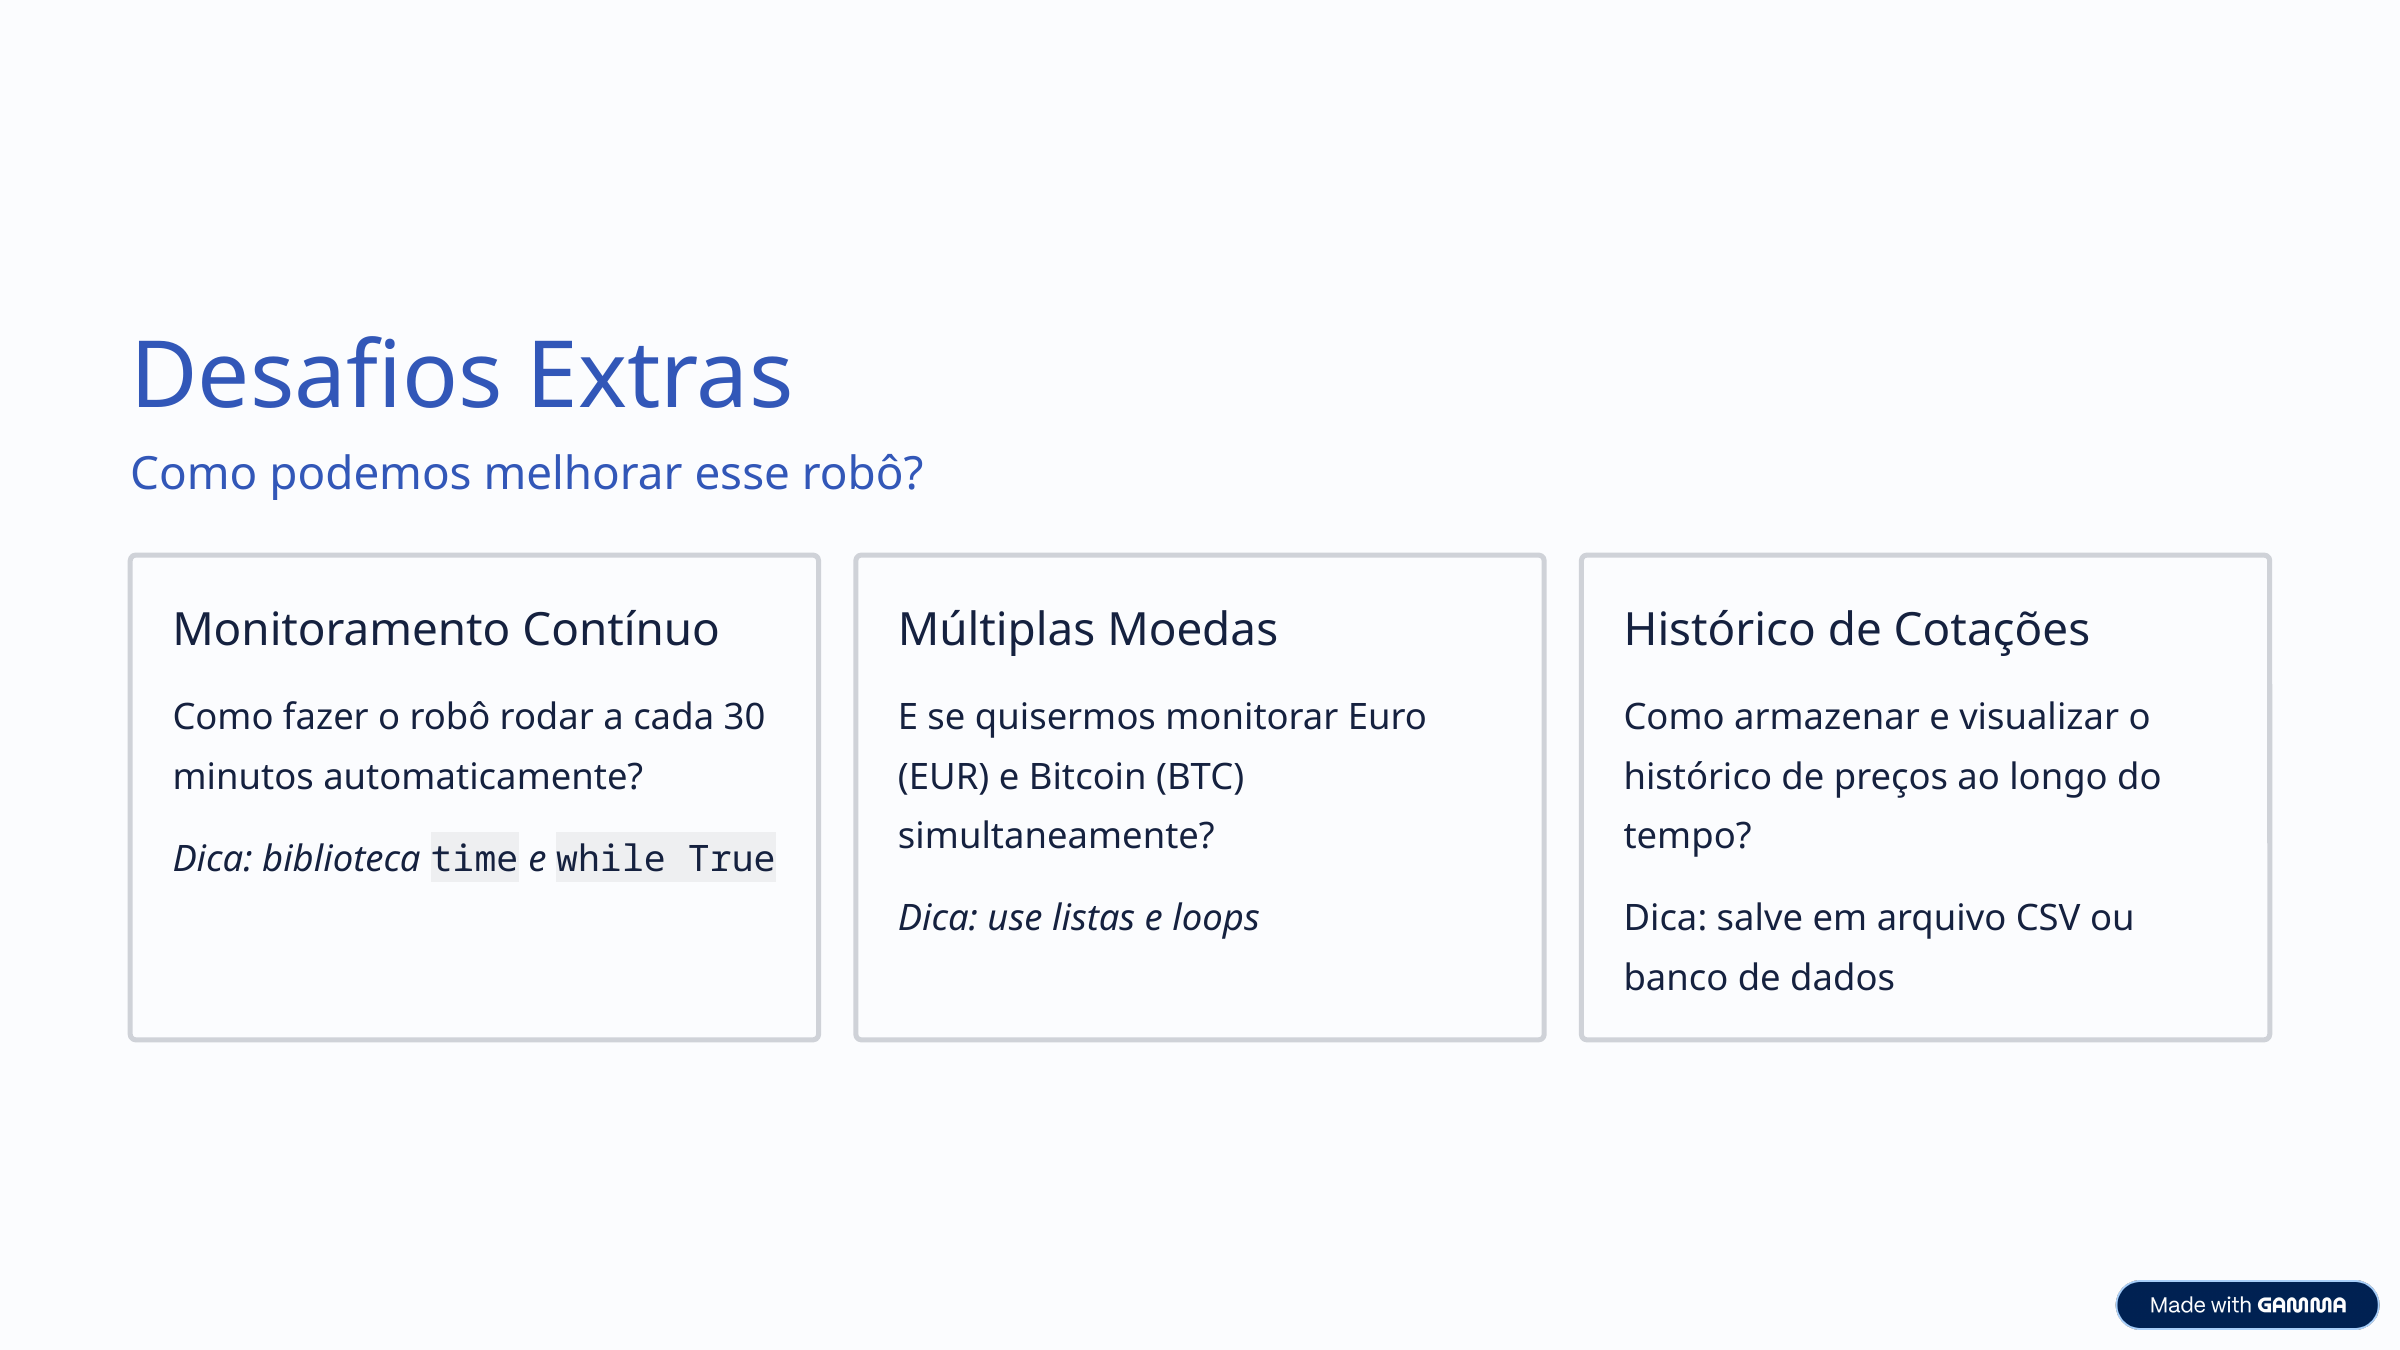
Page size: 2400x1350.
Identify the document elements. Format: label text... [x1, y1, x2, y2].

text_box [855, 555, 1545, 1040]
text_box Histórico de Cotações [1623, 597, 2094, 656]
text_box Como podemos melhorar esse robô? [130, 441, 917, 500]
text_box Dica: salve em arquivo CSV ou banco de dados [1623, 878, 2228, 998]
text_box [1581, 555, 2270, 1040]
text_box [130, 555, 819, 1040]
text_box Desafios Extras [130, 310, 1061, 427]
text_box Como armazenar e visualizar o histórico de preços ao longo do tempo? [1623, 677, 2228, 857]
text_box Como fazer o robô rodar a cada 30 minutos automaticamente? [172, 677, 777, 797]
text_box Dica: use listas e loops [897, 878, 1502, 939]
picture [2106, 1271, 2389, 1339]
text_box Dica: biblioteca time e while True [172, 819, 777, 880]
text_box E se quisermos monitorar Euro (EUR) e Bitcoin (BTC) simultaneamente? [897, 677, 1502, 857]
text_box Monitoramento Contínuo [172, 597, 726, 656]
text_box Múltiplas Moedas [897, 597, 1363, 656]
